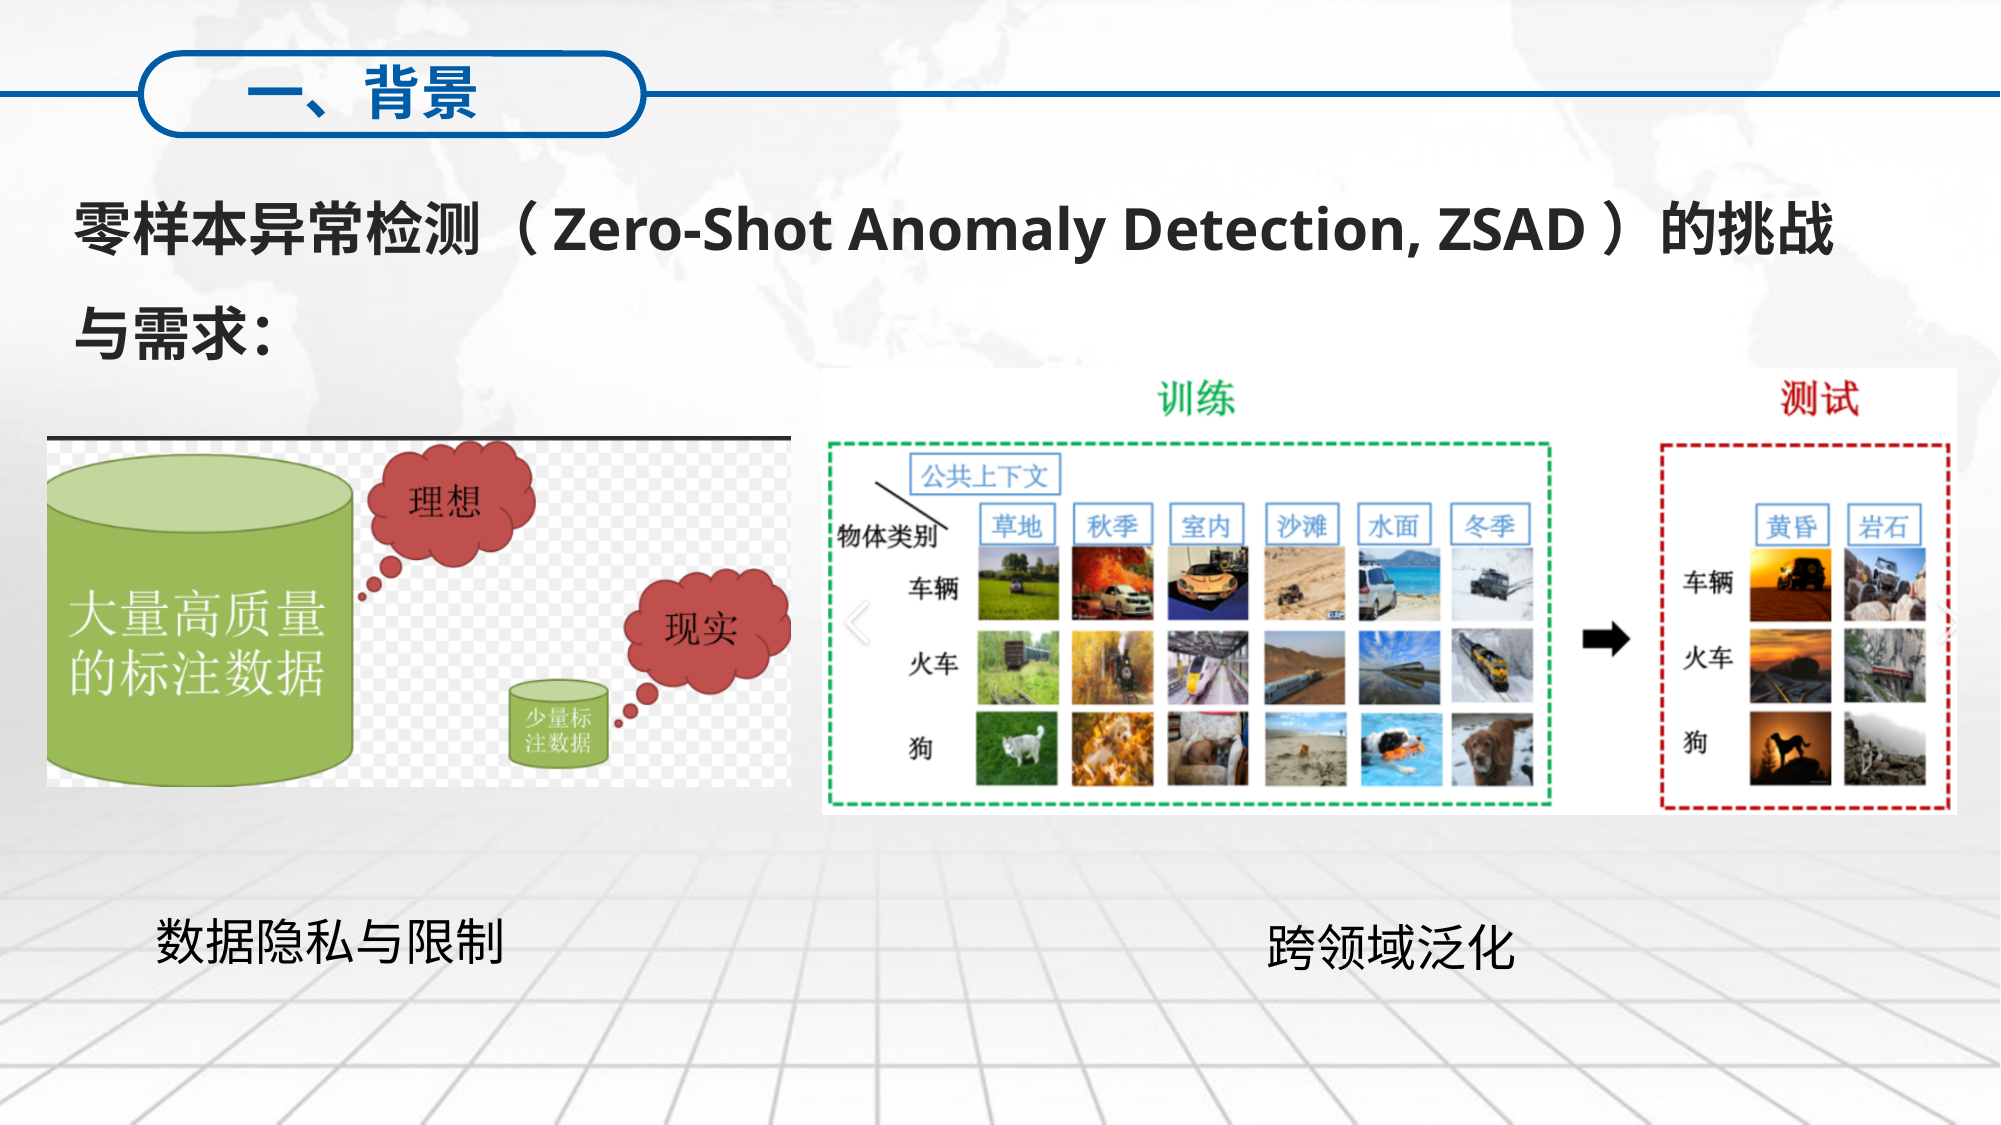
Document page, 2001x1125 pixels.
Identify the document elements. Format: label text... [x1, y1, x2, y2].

text_box 数据隐私与限制 [140, 902, 551, 978]
text_box 零样本异常检测（Zero-Shot Anomaly Detection, ZSAD）的挑战与需求： [58, 149, 1900, 375]
text_box 跨领域泛化 [1251, 908, 1648, 984]
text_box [109, 49, 644, 136]
picture [0, 0, 2001, 1125]
